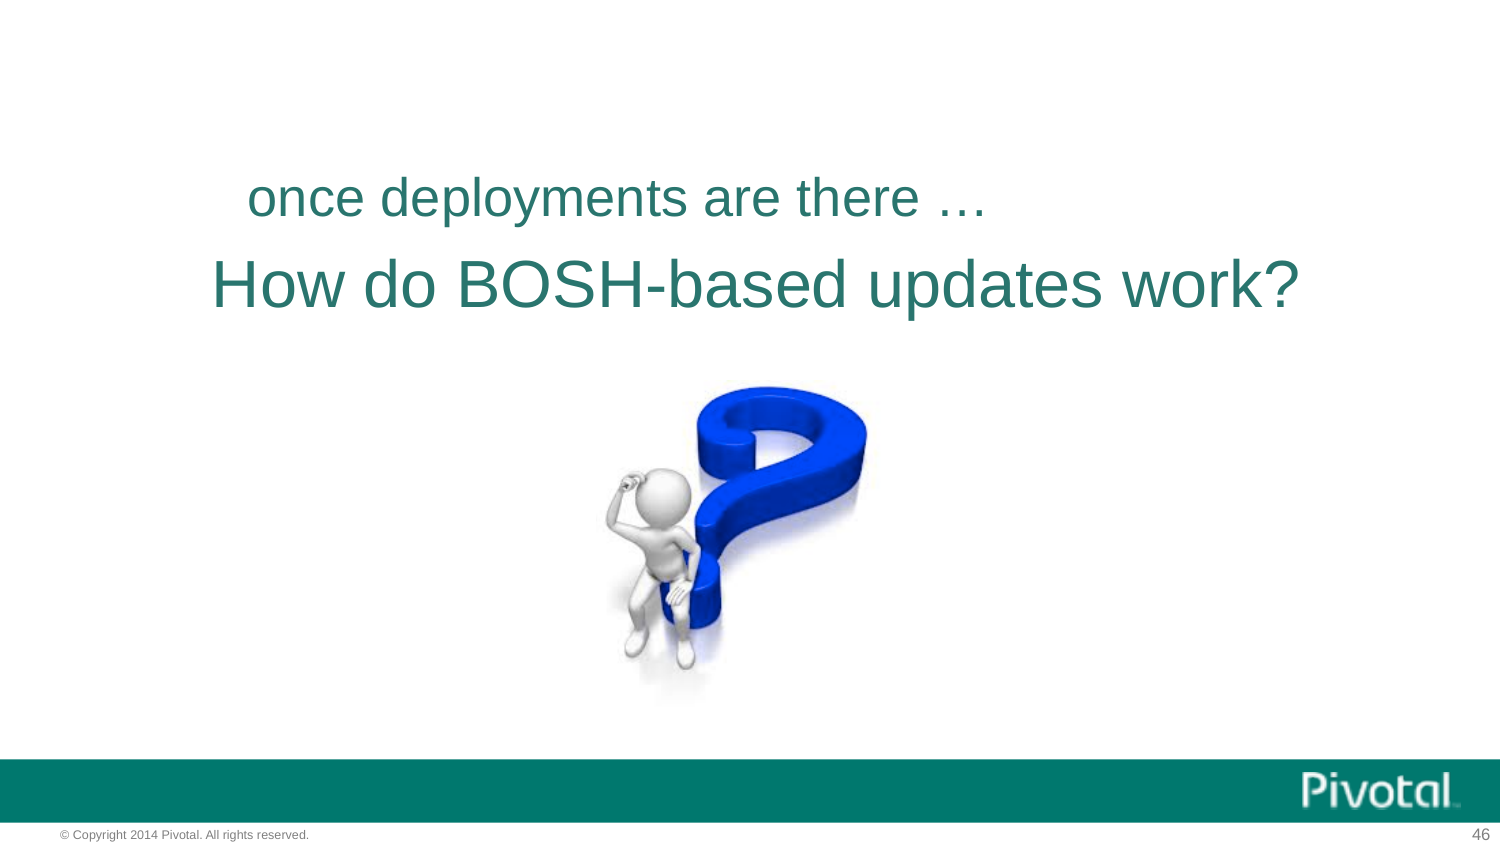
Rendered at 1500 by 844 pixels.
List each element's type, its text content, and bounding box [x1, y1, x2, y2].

title How do BOSH-based updates work? [211, 240, 1500, 329]
slide_number 46 [1402, 823, 1492, 844]
picture [1302, 772, 1461, 810]
picture [596, 379, 881, 708]
text_box once deployments are there … [247, 162, 1230, 250]
